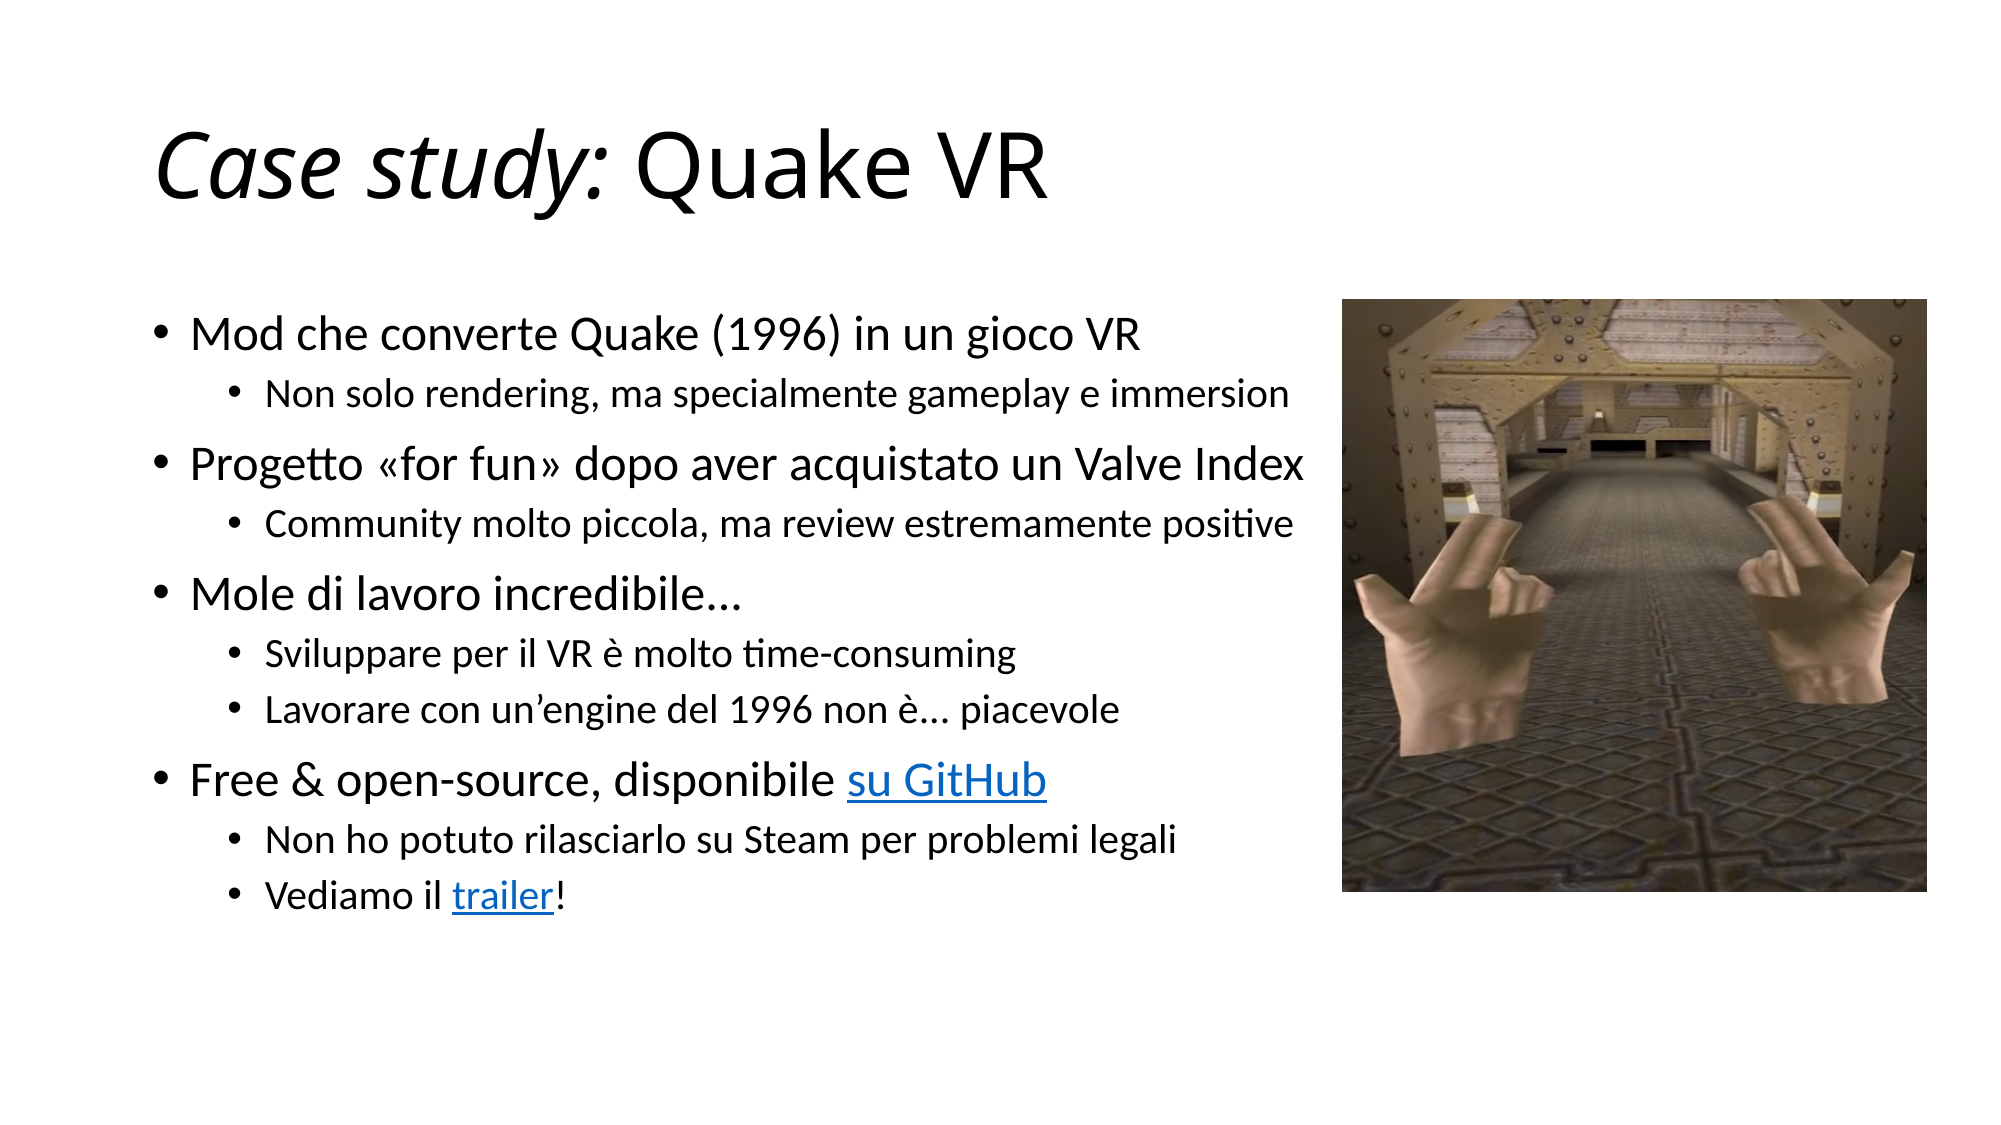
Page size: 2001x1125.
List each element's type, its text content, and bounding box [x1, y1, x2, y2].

title Case study: Quake VR [137, 59, 1863, 278]
picture [1342, 299, 1928, 892]
list Mod che converte Quake (1996) in un gioco VR Non solo rendering, ma specialmente gameplay e immersion Progetto «for fun» dopo aver acquistato un Valve Index Community molto piccola, ma review estremamente positive Mole di lavoro incredibile... Sviluppare per il VR è molto time-consuming Lavorare con un’engine del 1996 non è... piacevole Free & open-source, disponibile su GitHub Non ho potuto rilasciarlo su Steam per problemi legali Vediamo il trailer! [137, 299, 1343, 1014]
